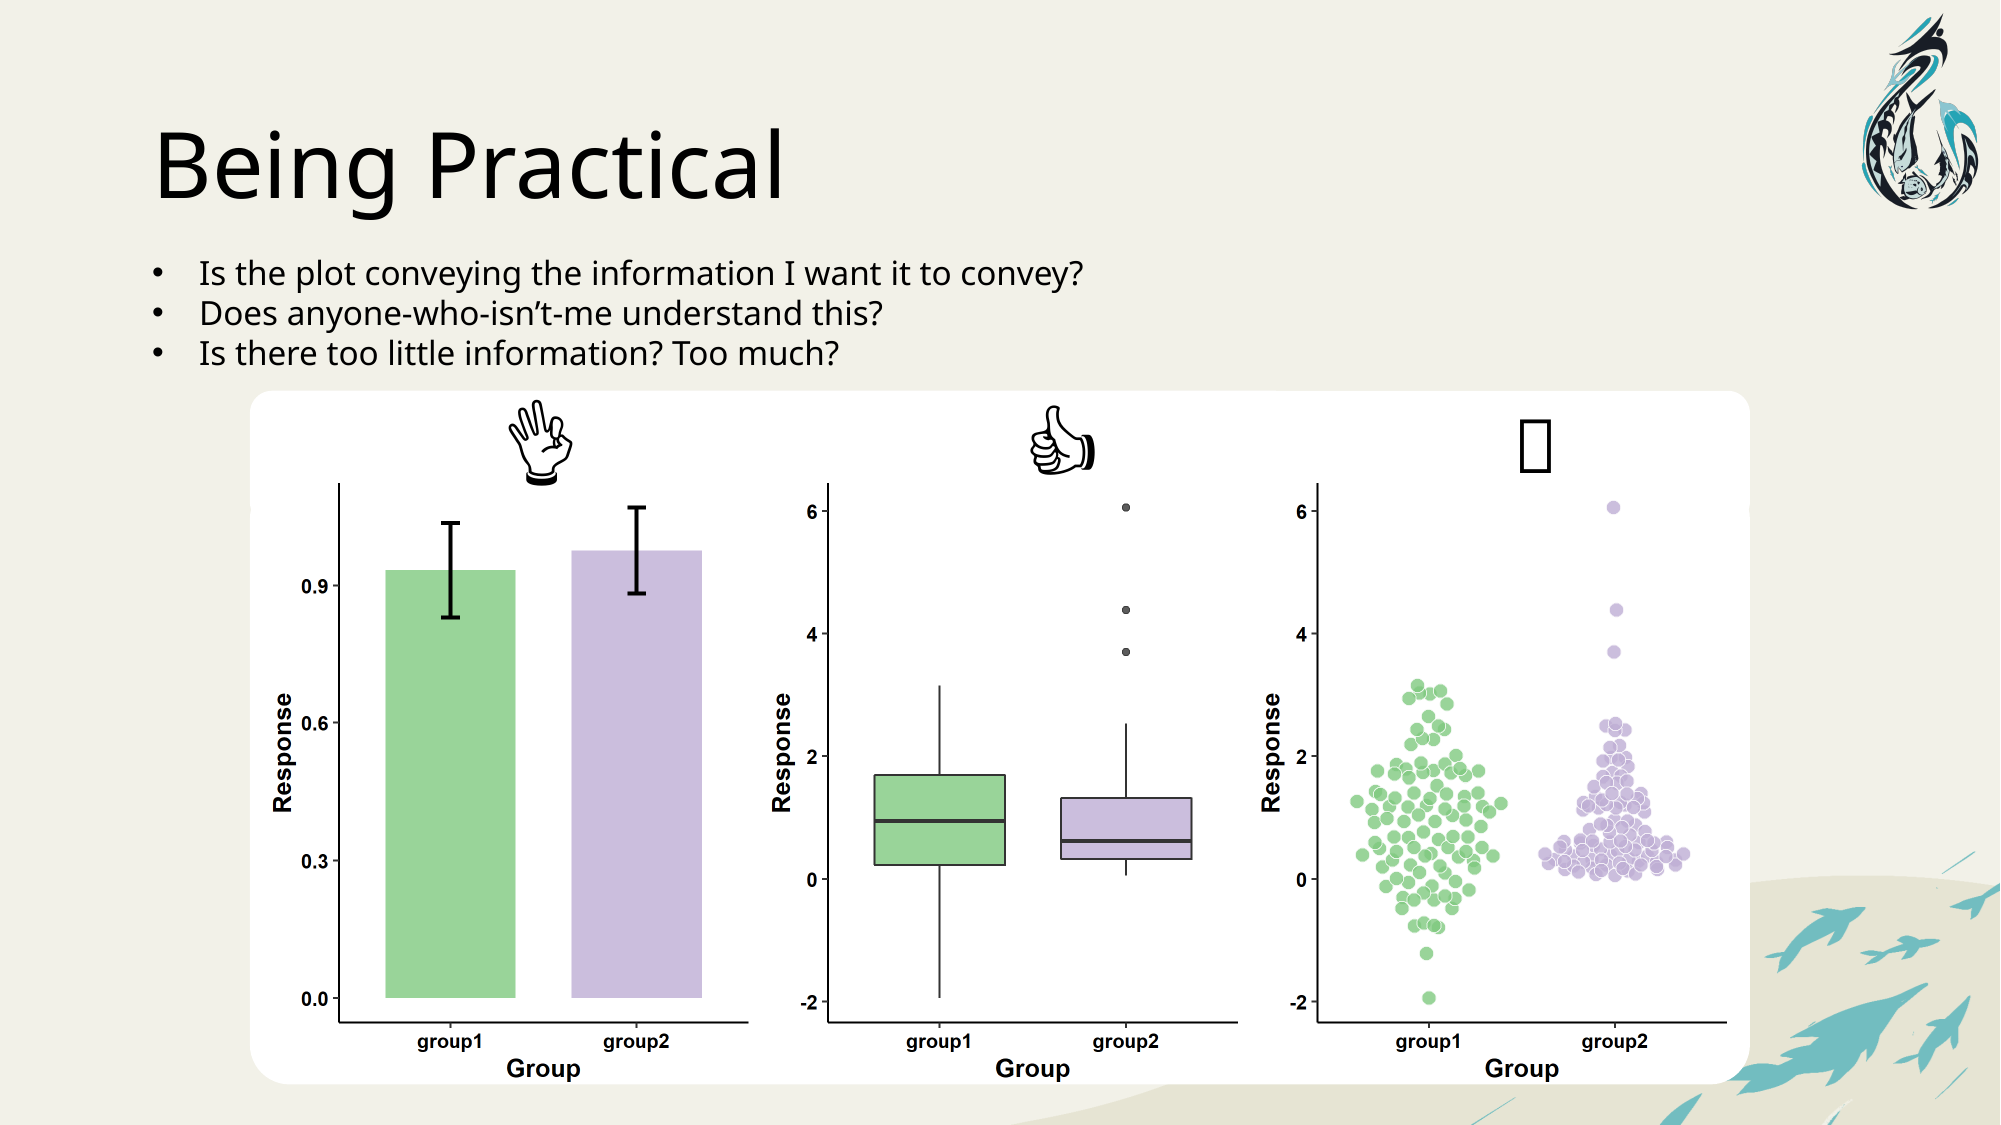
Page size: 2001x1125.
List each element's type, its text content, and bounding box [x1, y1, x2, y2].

title Being Practical [137, 59, 1863, 278]
text_box Is the plot conveying the information I want it to convey? Does anyone-who-isn’t-me understand this? Is there too little information? Too much? [137, 244, 1312, 380]
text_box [249, 390, 1751, 1085]
picture [978, 841, 2000, 1125]
picture [1851, 13, 1985, 214]
